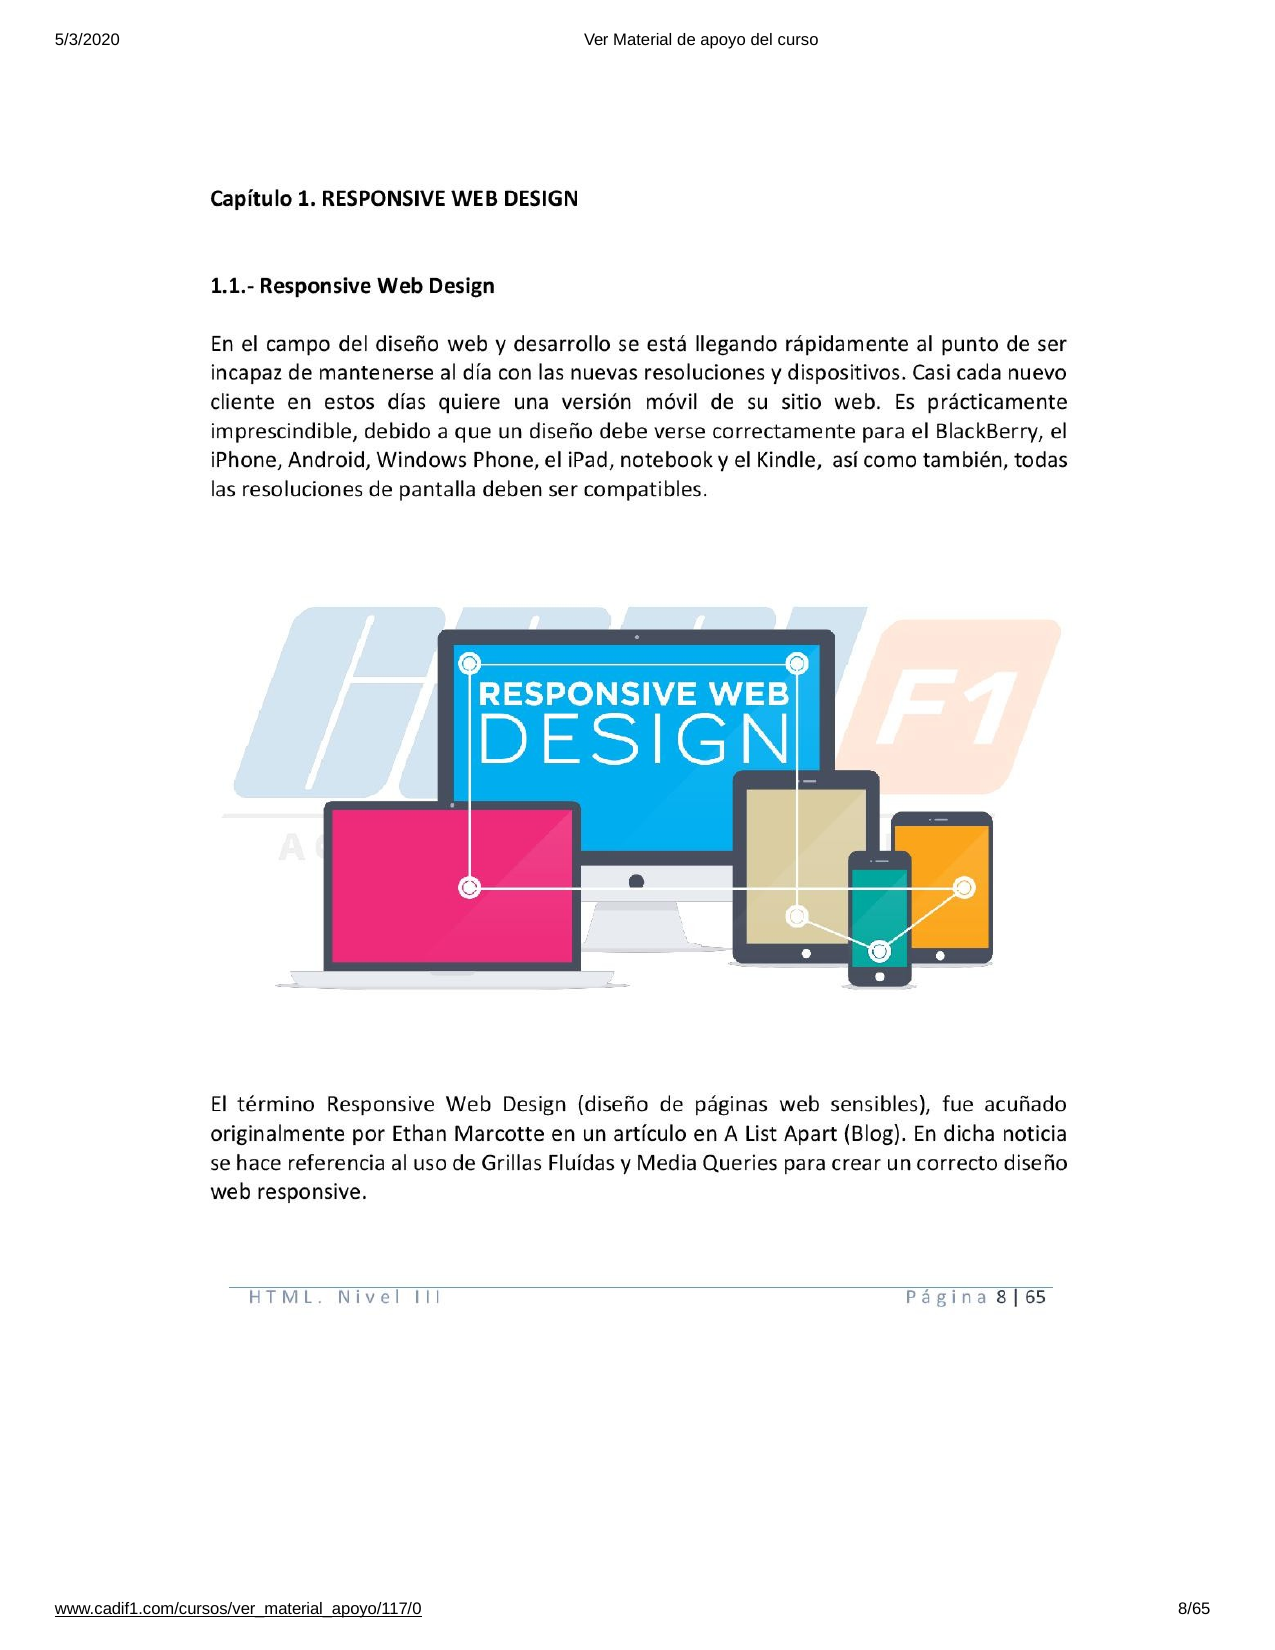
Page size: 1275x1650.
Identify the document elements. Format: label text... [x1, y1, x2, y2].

text_box 5/3/2020 [53, 27, 123, 50]
text_box www.cadif1.com/cursos/ver_material_apoyo/117/0 [53, 1597, 428, 1618]
slide_number 10/65 [1171, 1597, 1222, 1650]
text_box Ver Material de apoyo del curso [582, 27, 821, 50]
text_box [209, 184, 1072, 1315]
